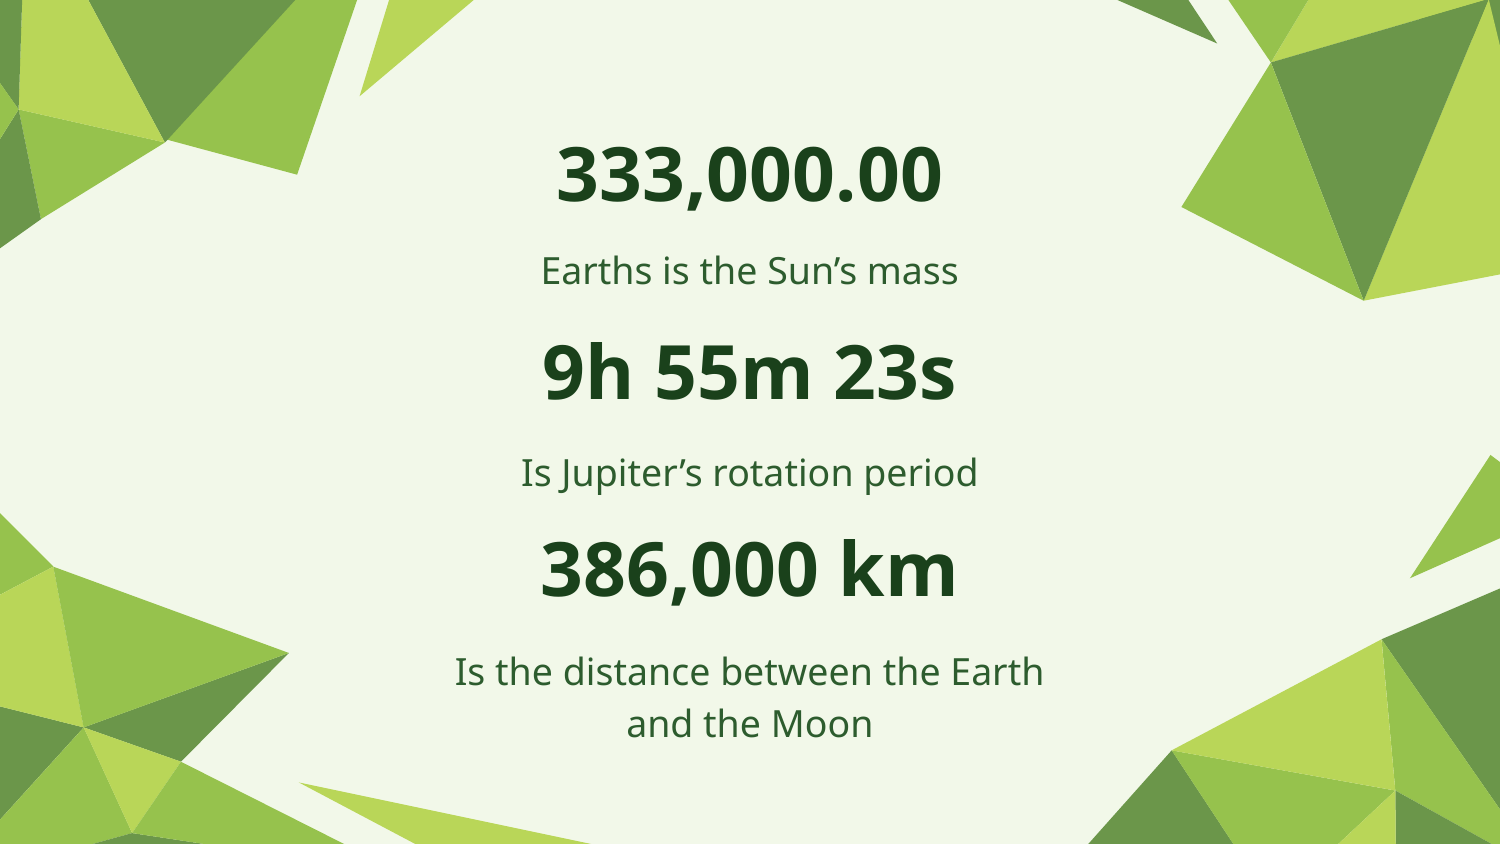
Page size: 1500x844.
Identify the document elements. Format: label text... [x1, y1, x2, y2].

subtitle Is the distance between the Earth and the Moon [425, 627, 1074, 692]
subtitle Is Jupiter’s rotation period [358, 430, 1142, 492]
title 386,000 km [260, 511, 1240, 627]
title 9h 55m 23s [260, 314, 1240, 430]
subtitle Earths is the Sun’s mass [358, 232, 1142, 291]
title 333,000.00 [260, 116, 1240, 232]
